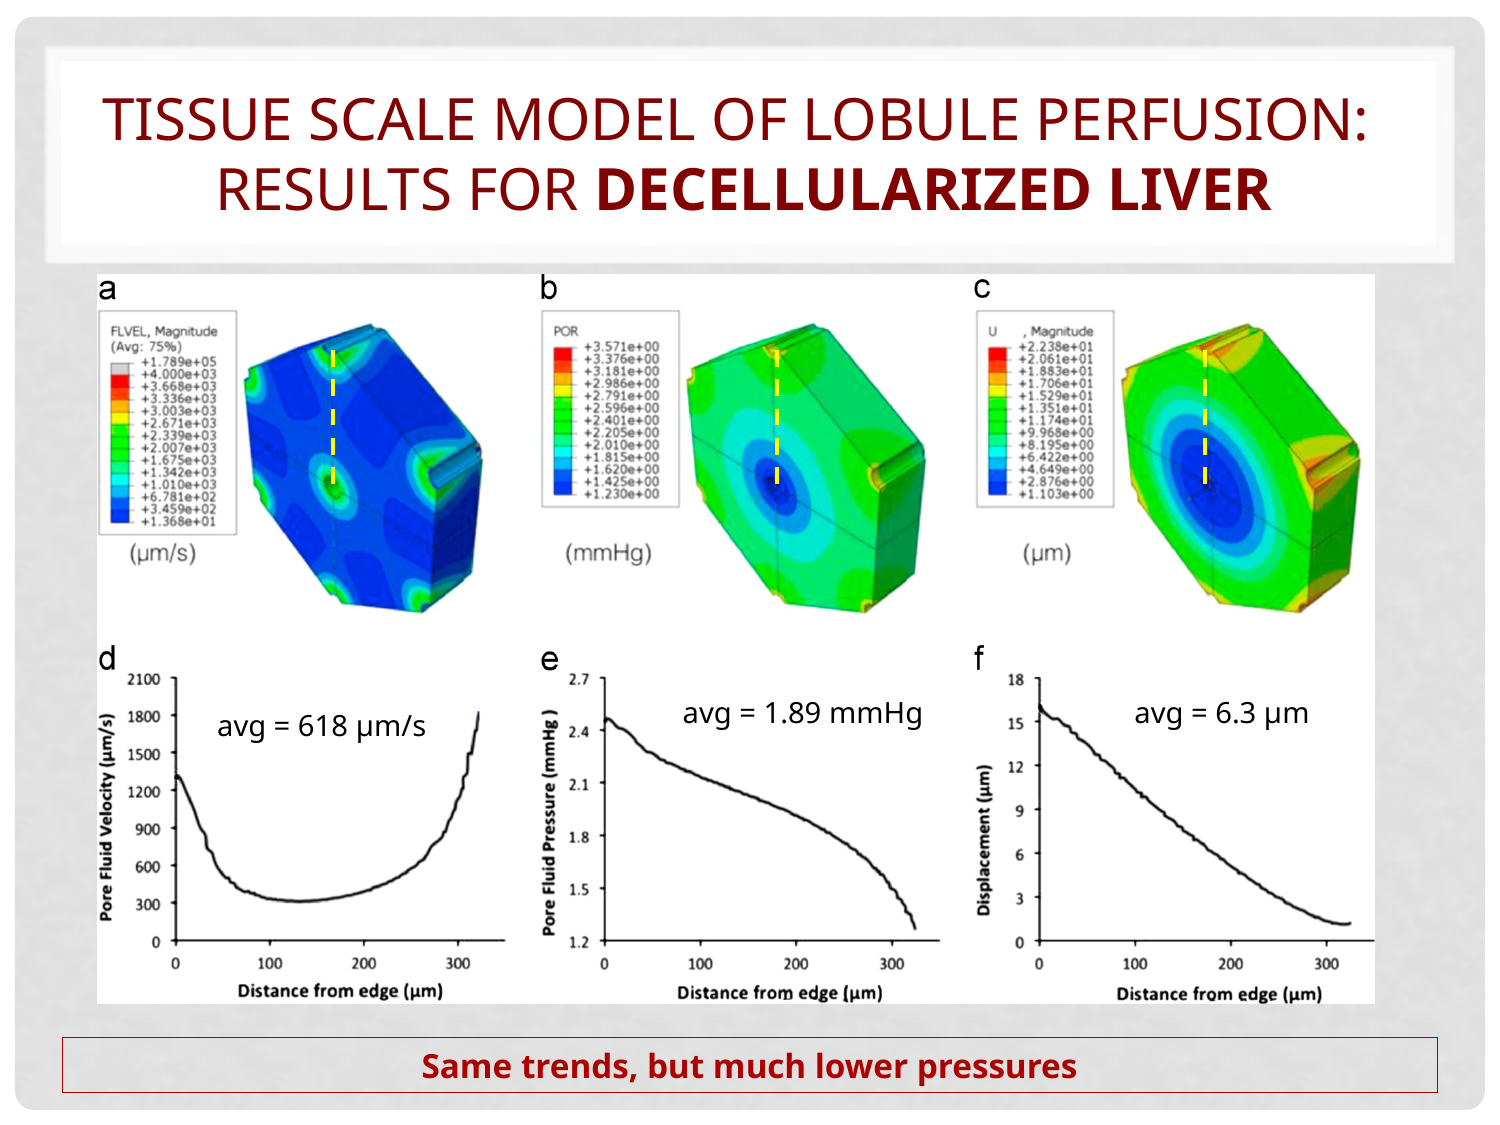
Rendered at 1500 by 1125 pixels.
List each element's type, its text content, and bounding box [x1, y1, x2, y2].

picture [97, 274, 1376, 1004]
text_box Same trends, but much lower pressures [62, 1037, 1438, 1093]
title Tissue Scale Model of Lobule perfusion: Results for decellularized liver [50, 66, 1438, 238]
